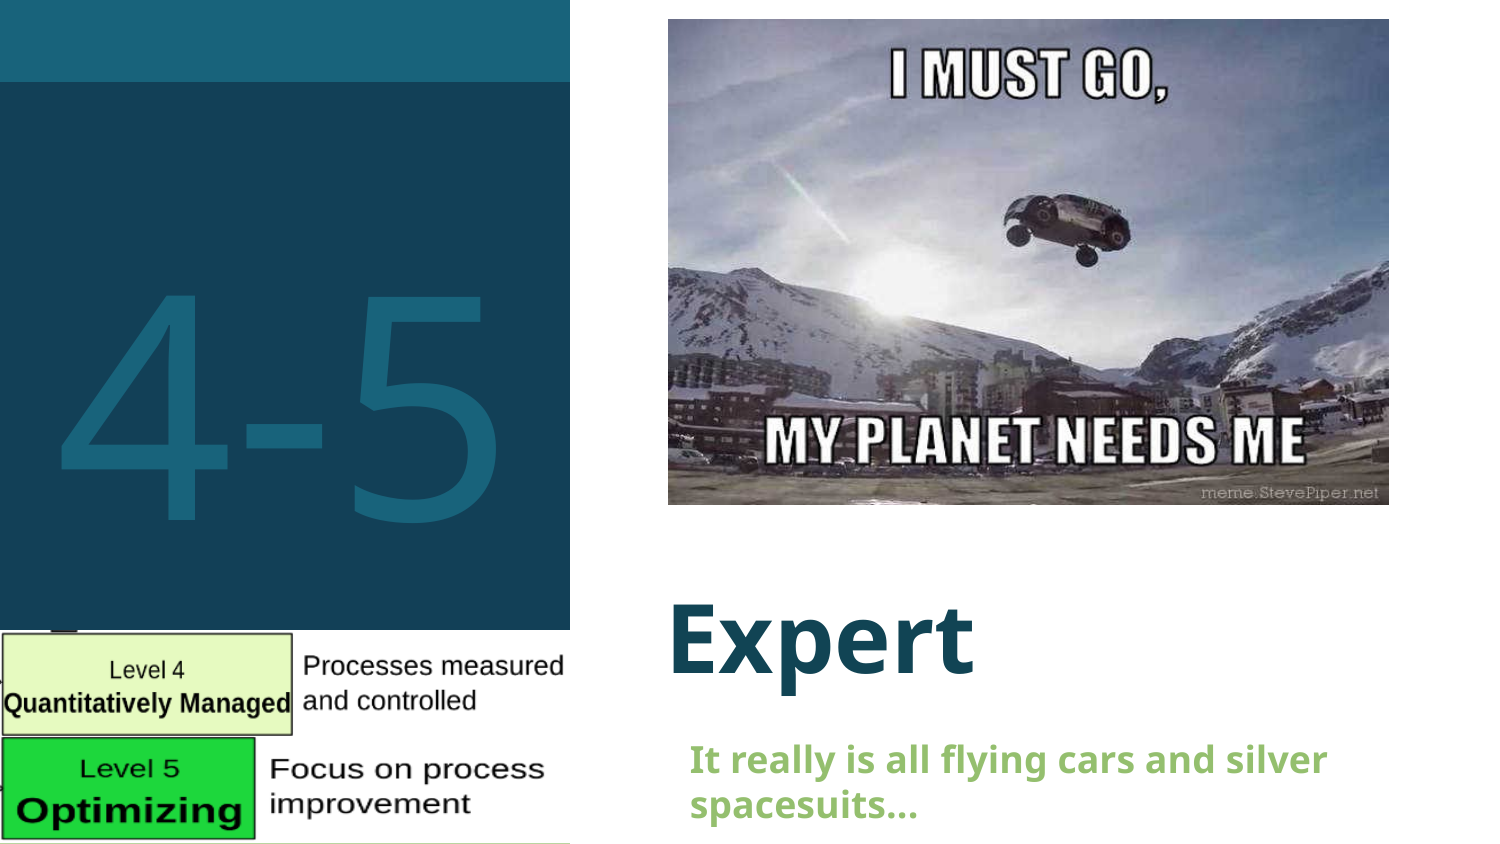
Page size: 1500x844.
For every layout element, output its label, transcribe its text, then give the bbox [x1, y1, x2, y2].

picture [668, 18, 1389, 506]
title Expert [650, 517, 1390, 708]
picture [0, 630, 570, 844]
subtitle It really is all flying cars and silver spacesuits... [674, 721, 1414, 844]
text_box 4-5 [0, 82, 570, 629]
